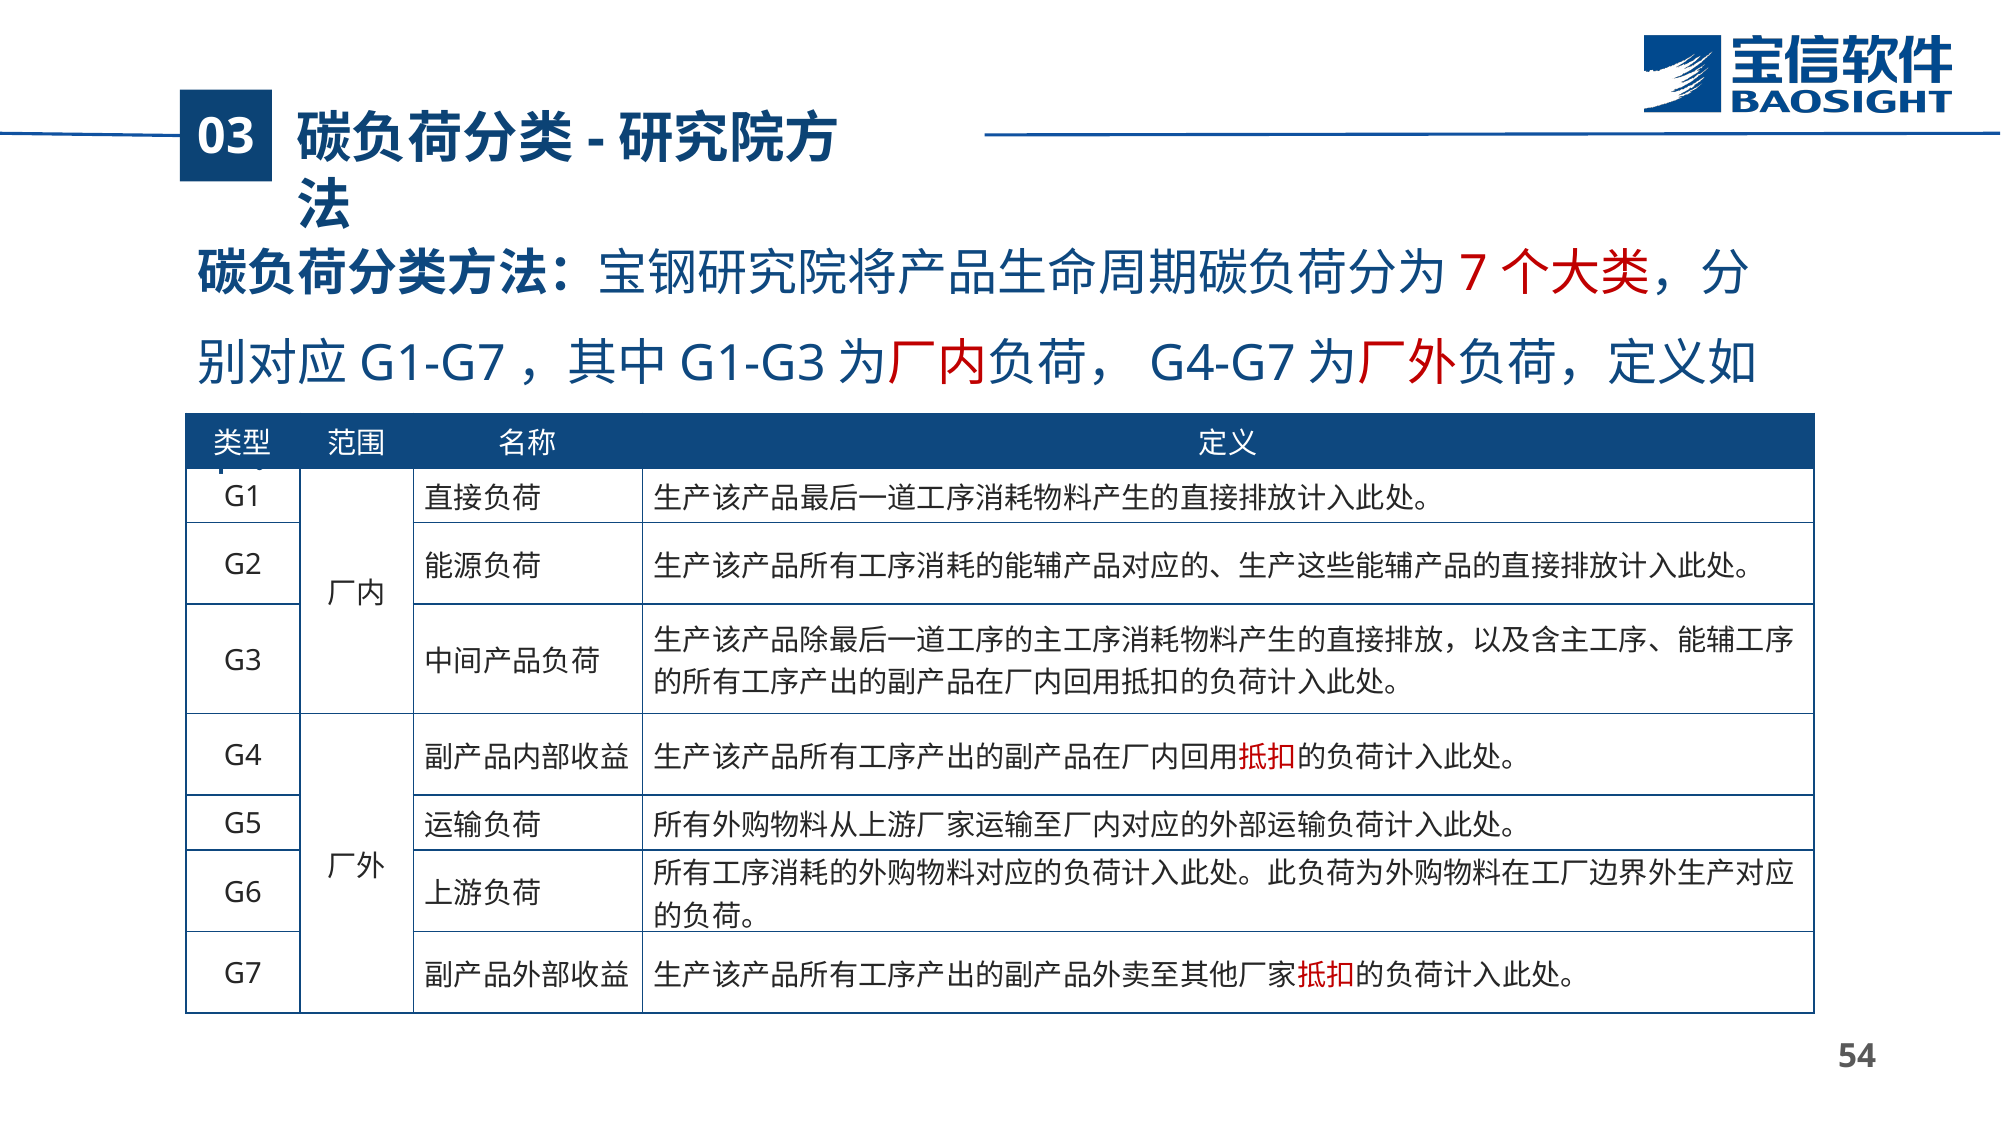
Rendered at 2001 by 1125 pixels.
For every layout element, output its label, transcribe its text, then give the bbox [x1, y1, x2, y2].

text_box 碳负荷分类方法：宝钢研究院将产品生命周期碳负荷分为7个大类，分别对应G1-G7，其中G1-G3为厂内负荷，G4-G7为厂外负荷，定义如下： [177, 200, 1807, 491]
table_cell G7 [187, 932, 299, 1012]
table_cell 上游负荷 [414, 851, 642, 931]
table_cell 直接负荷 [414, 469, 642, 522]
table_cell 所有工序消耗的外购物料对应的负荷计入此处。此负荷为外购物料在工厂边界外生产对应的负荷。 [643, 851, 1813, 931]
table_header 定义 [643, 414, 1813, 467]
table_cell 副产品内部收益 [414, 714, 642, 794]
table_cell G6 [187, 851, 299, 931]
table_cell 生产该产品所有工序产出的副产品在厂内回用抵扣的负荷计入此处。 [643, 714, 1813, 794]
table_cell 所有外购物料从上游厂家运输至厂内对应的外部运输负荷计入此处。 [643, 796, 1813, 849]
table_header 名称 [414, 414, 642, 467]
table_cell 厂外 [301, 714, 413, 1012]
table_header 类型 [187, 414, 299, 467]
table_cell G2 [187, 523, 299, 603]
table_cell 副产品外部收益 [414, 932, 642, 1012]
title 碳负荷分类-研究院方法 [281, 94, 897, 178]
table_cell G3 [187, 605, 299, 713]
table_header 范围 [301, 414, 413, 467]
table_cell 生产该产品除最后一道工序的主工序消耗物料产生的直接排放，以及含主工序、能辅工序的所有工序产出的副产品在厂内回用抵扣的负荷计入此处。 [643, 605, 1813, 713]
table_cell 中间产品负荷 [414, 605, 642, 713]
table_cell G5 [187, 796, 299, 849]
table_cell 厂内 [301, 469, 413, 713]
table_cell G4 [187, 714, 299, 794]
list 03 [177, 96, 275, 173]
table_cell 生产该产品所有工序产出的副产品外卖至其他厂家抵扣的负荷计入此处。 [643, 932, 1813, 1012]
table_cell 生产该产品所有工序消耗的能辅产品对应的、生产这些能辅产品的直接排放计入此处。 [643, 523, 1813, 603]
table_cell 生产该产品最后一道工序消耗物料产生的直接排放计入此处。 [643, 469, 1813, 522]
table_cell G1 [187, 469, 299, 522]
table_cell 运输负荷 [414, 796, 642, 849]
picture [1644, 35, 1952, 113]
table_cell 能源负荷 [414, 523, 642, 603]
